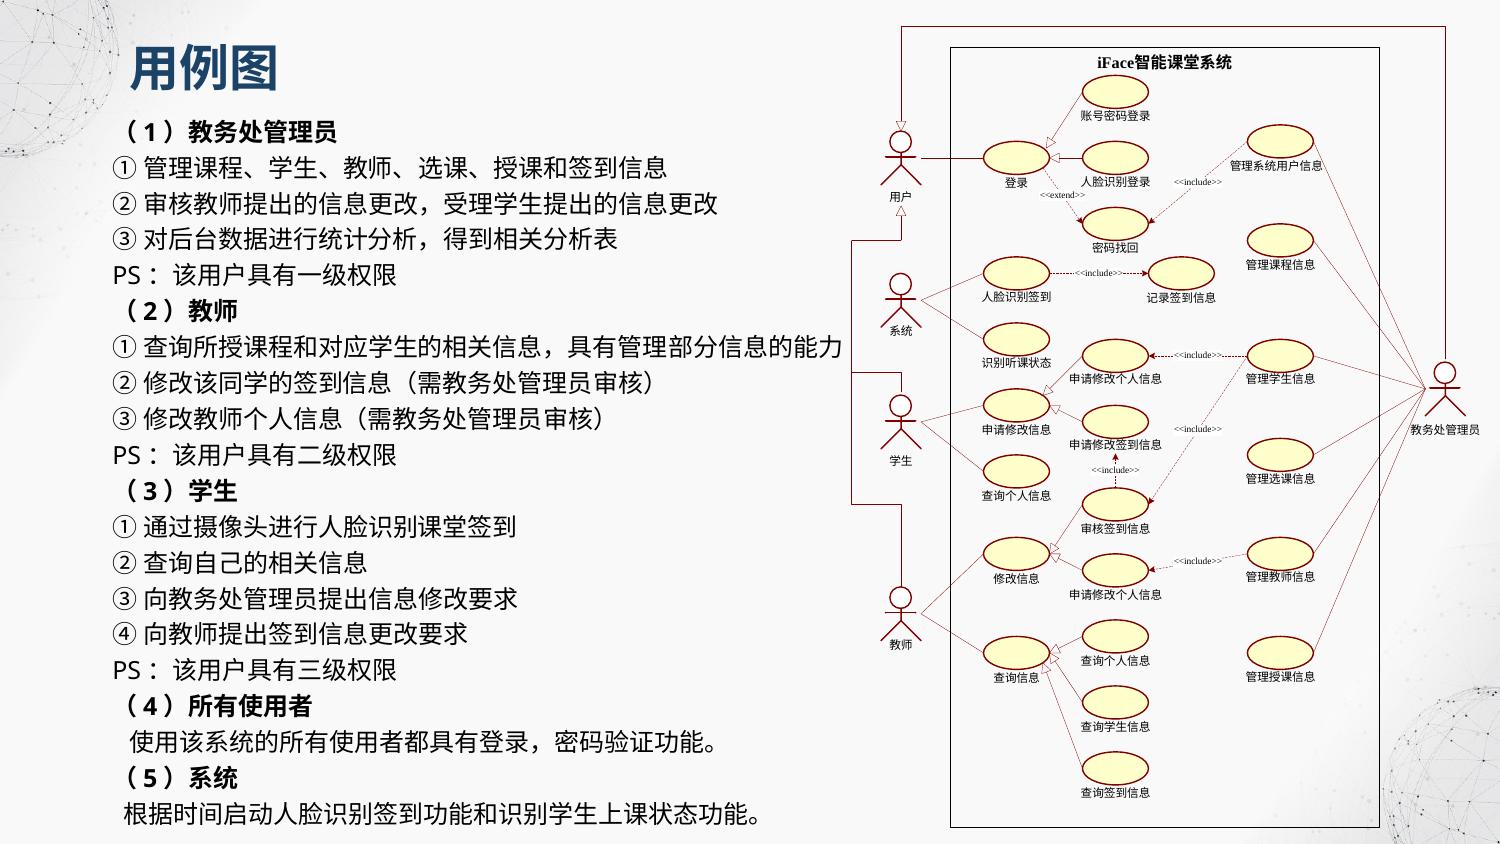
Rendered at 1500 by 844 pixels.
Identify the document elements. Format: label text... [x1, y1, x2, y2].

text_box （1）教务处管理员 ①管理课程、学生、教师、选课、授课和签到信息 ②审核教师提出的信息更改，受理学生提出的信息更改 ③对后台数据进行统计分析，得到相关分析表 PS：该用户具有一级权限 （2）教师 ①查询所授课程和对应学生的相关信息，具有管理部分信息的能力 ②修改该同学的签到信息（需教务处管理员审核） ③修改教师个人信息（需教务处管理员审核） PS：该用户具有二级权限 （3）学生 ①通过摄像头进行人脸识别课堂签到 ②查询自己的相关信息 ③向教务处管理员提出信息修改要求 ④向教师提出签到信息更改要求 PS：该用户具有三级权限 （4）所有使用者 使用该系统的所有使用者都具有登录，密码验证功能。 （5）系统 根据时间启动人脸识别签到功能和识别学生上课状态功能。 [72, 102, 885, 836]
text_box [826, 13, 1488, 830]
text_box 用例图 [118, 31, 451, 103]
picture [0, 0, 1500, 844]
